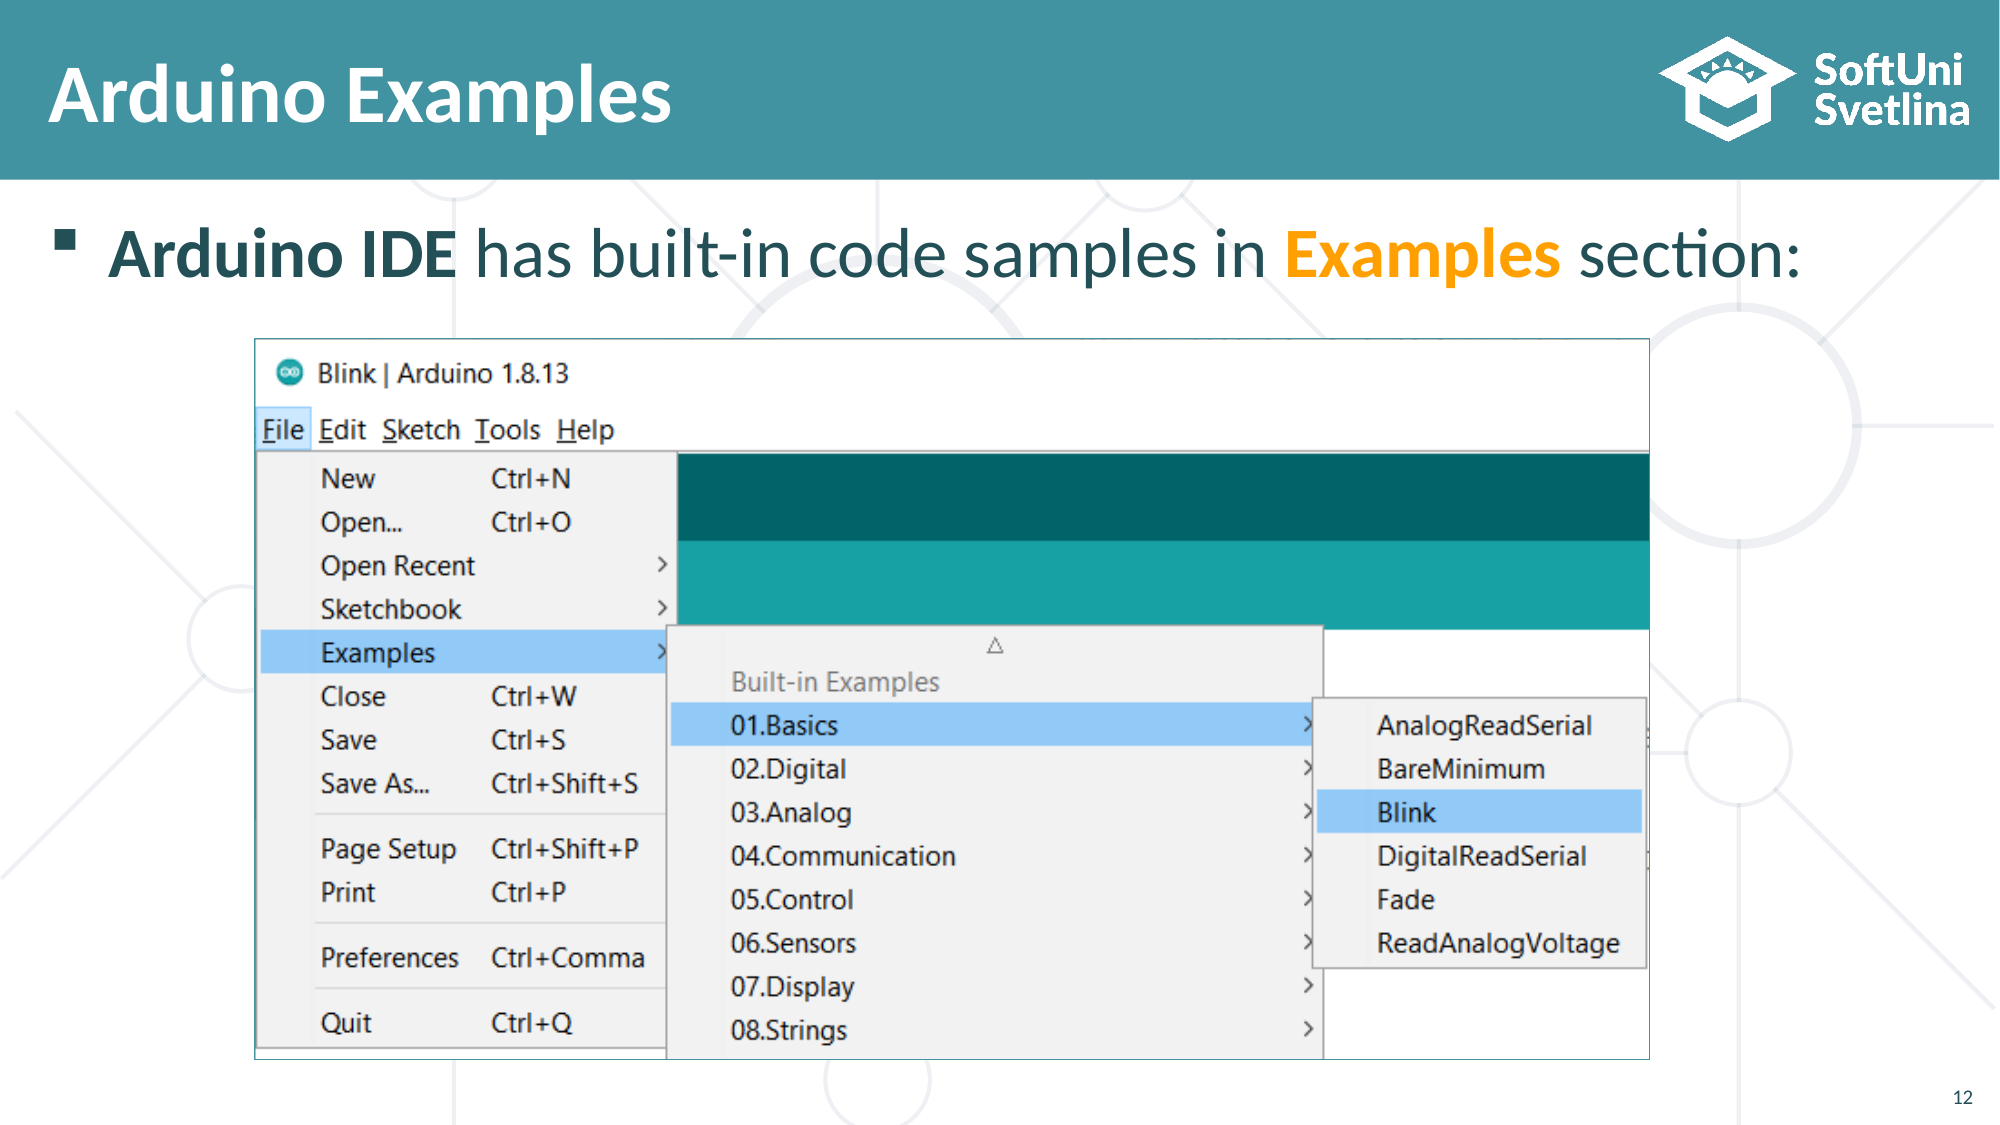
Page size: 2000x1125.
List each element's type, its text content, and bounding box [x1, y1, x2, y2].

list Arduino IDE has built-in code samples in Examples section: [31, 196, 1970, 1109]
slide_number 12 [1927, 1067, 1989, 1117]
picture [253, 337, 1650, 1060]
picture [1653, 32, 1971, 146]
title Arduino Examples [31, 16, 1638, 162]
